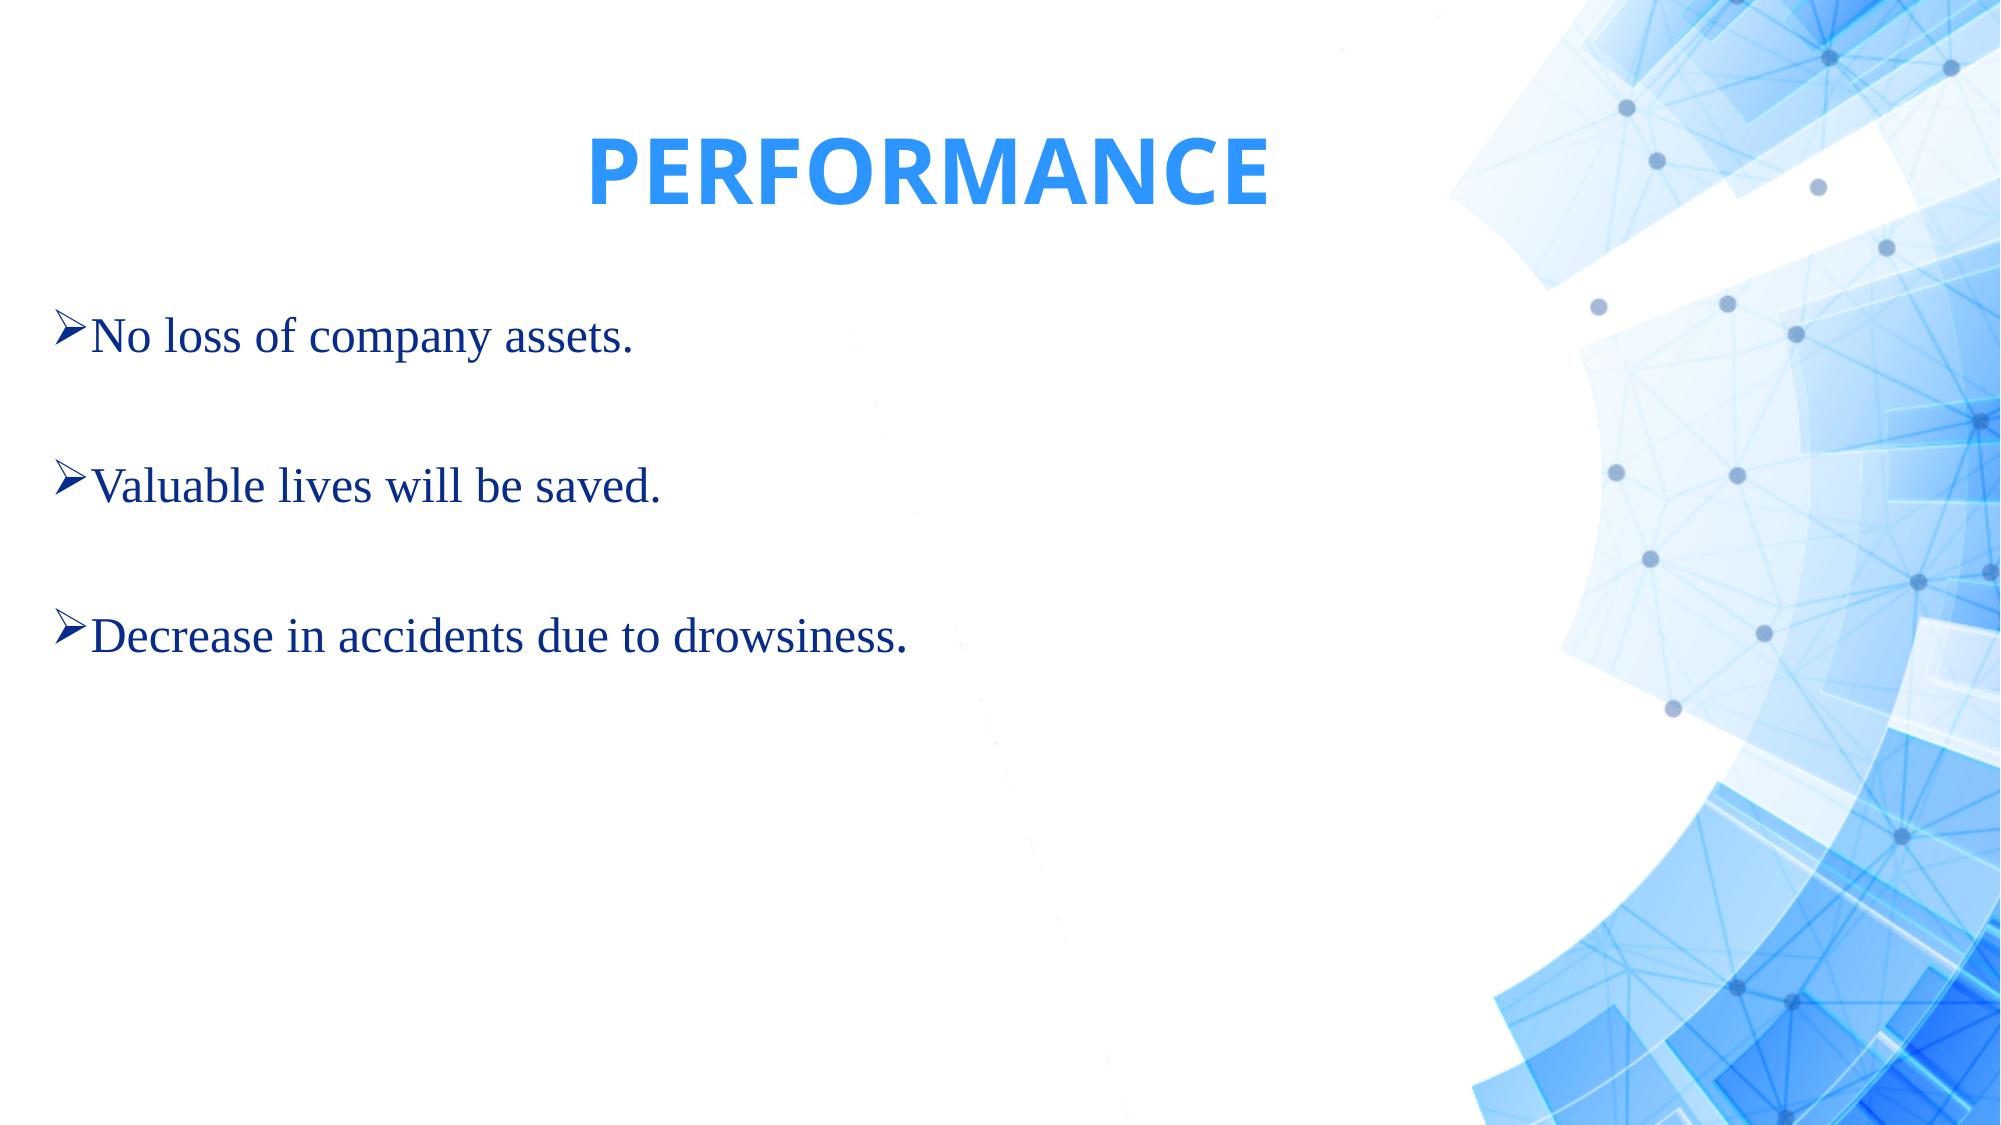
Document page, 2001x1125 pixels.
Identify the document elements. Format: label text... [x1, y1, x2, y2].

title PERFORMANCE [35, 68, 1822, 281]
picture [0, 0, 2001, 1125]
list No loss of company assets. Valuable lives will be saved. Decrease in accidents due to drowsiness. [35, 302, 1451, 1022]
